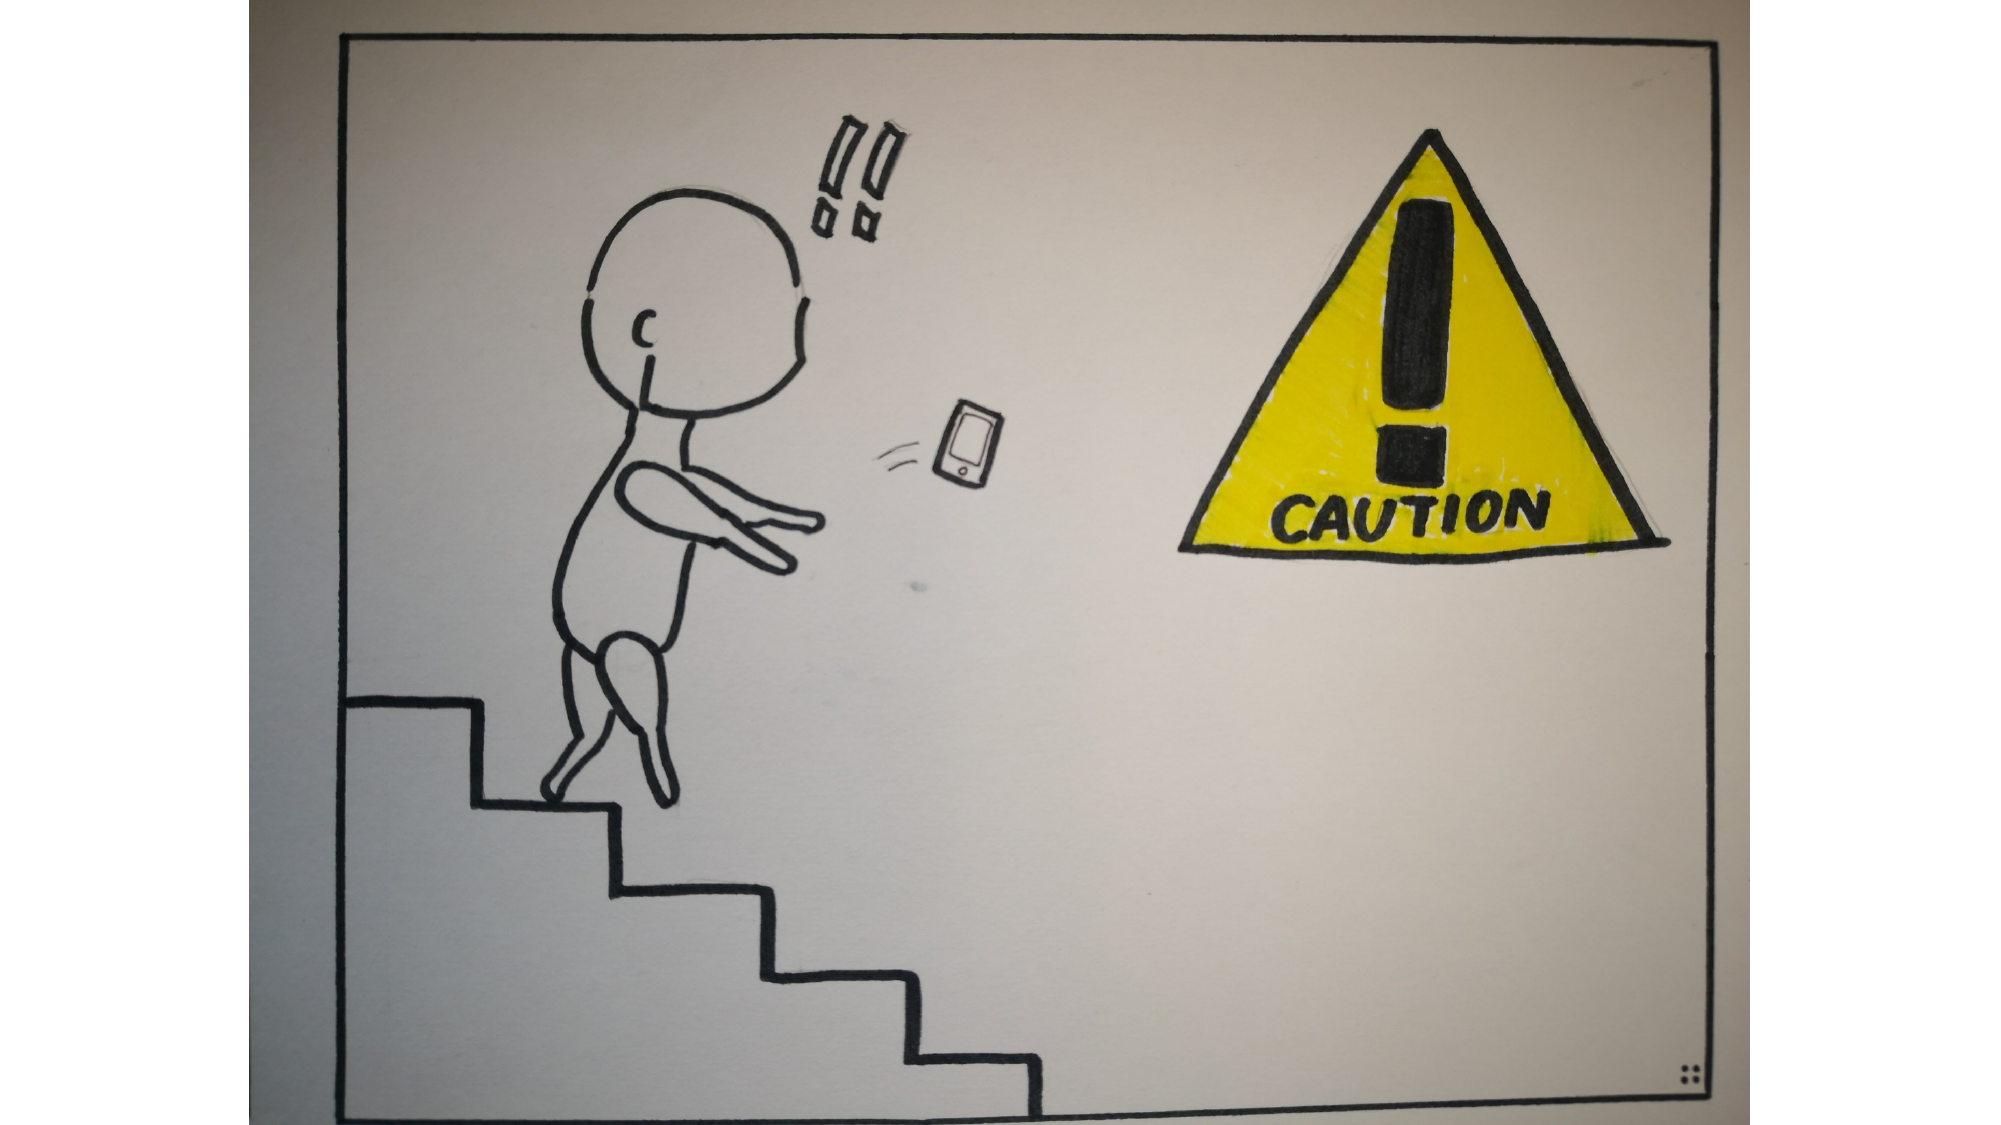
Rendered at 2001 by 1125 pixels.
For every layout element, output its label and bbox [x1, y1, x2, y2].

picture [249, 0, 1750, 1125]
